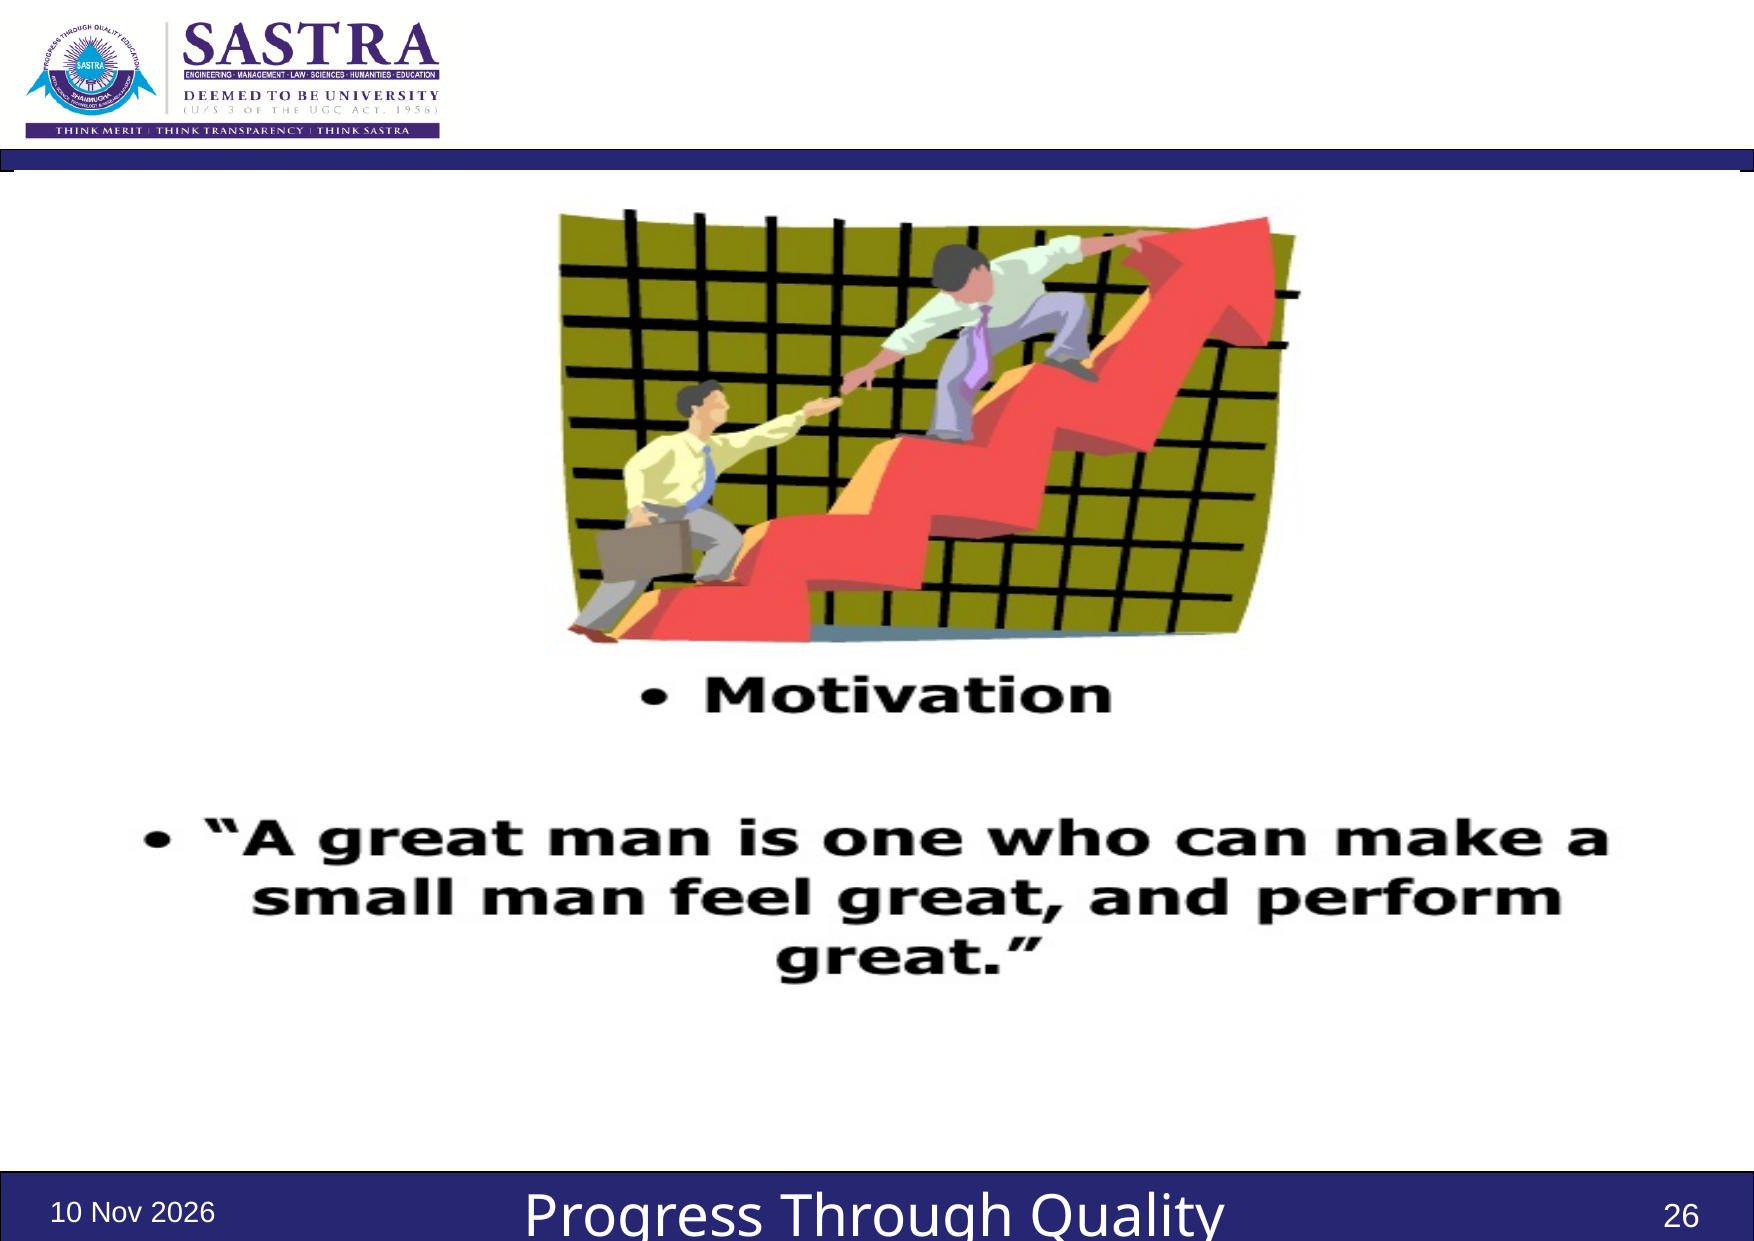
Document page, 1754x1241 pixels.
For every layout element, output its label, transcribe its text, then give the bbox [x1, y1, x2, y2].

picture [0, 13, 465, 146]
slide_number 26 [1307, 1184, 1718, 1237]
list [14, 169, 1740, 1000]
slide_number 9-Sep-24 [32, 1184, 267, 1236]
